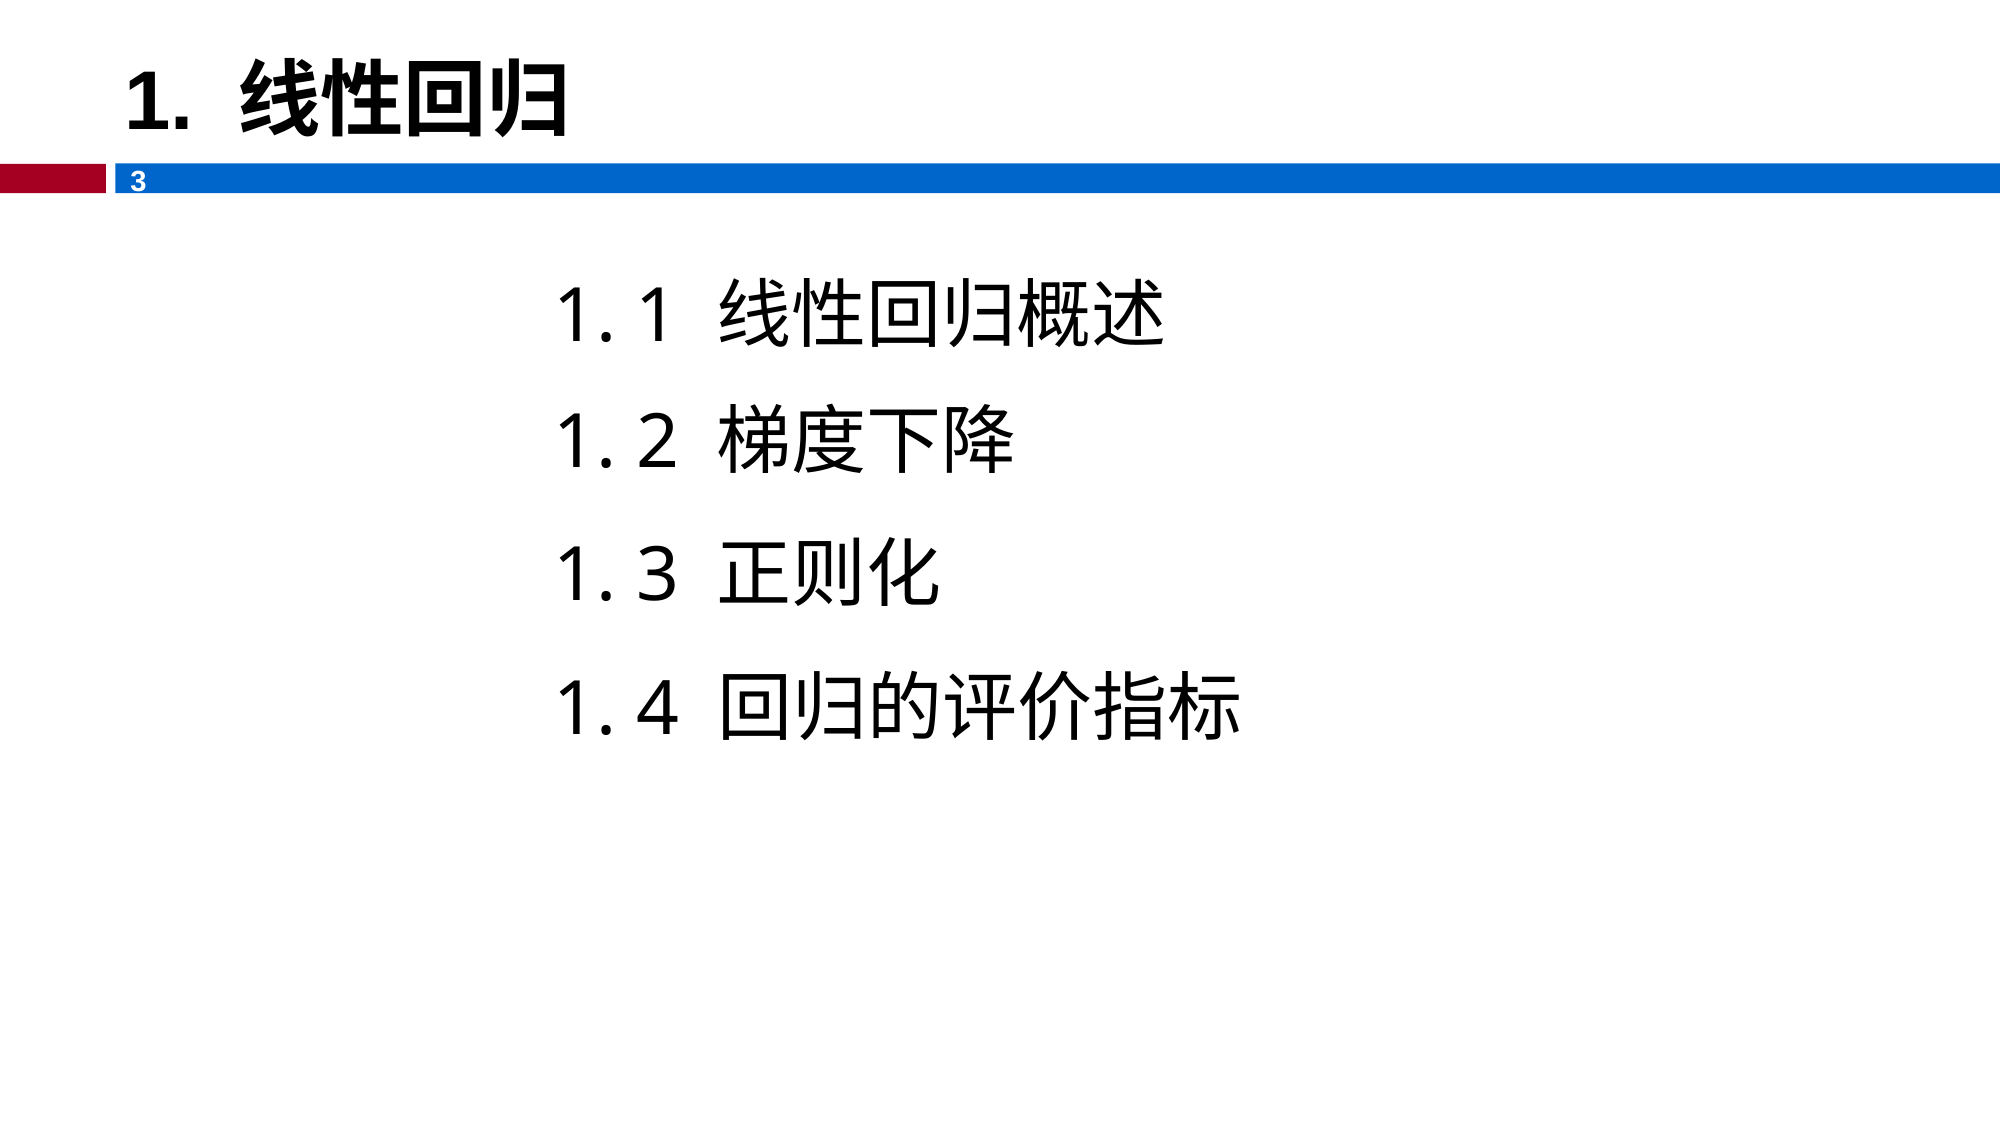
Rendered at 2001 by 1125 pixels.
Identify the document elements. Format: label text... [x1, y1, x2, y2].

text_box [473, 257, 1510, 751]
title 1. 线性回归 [109, 38, 2000, 150]
